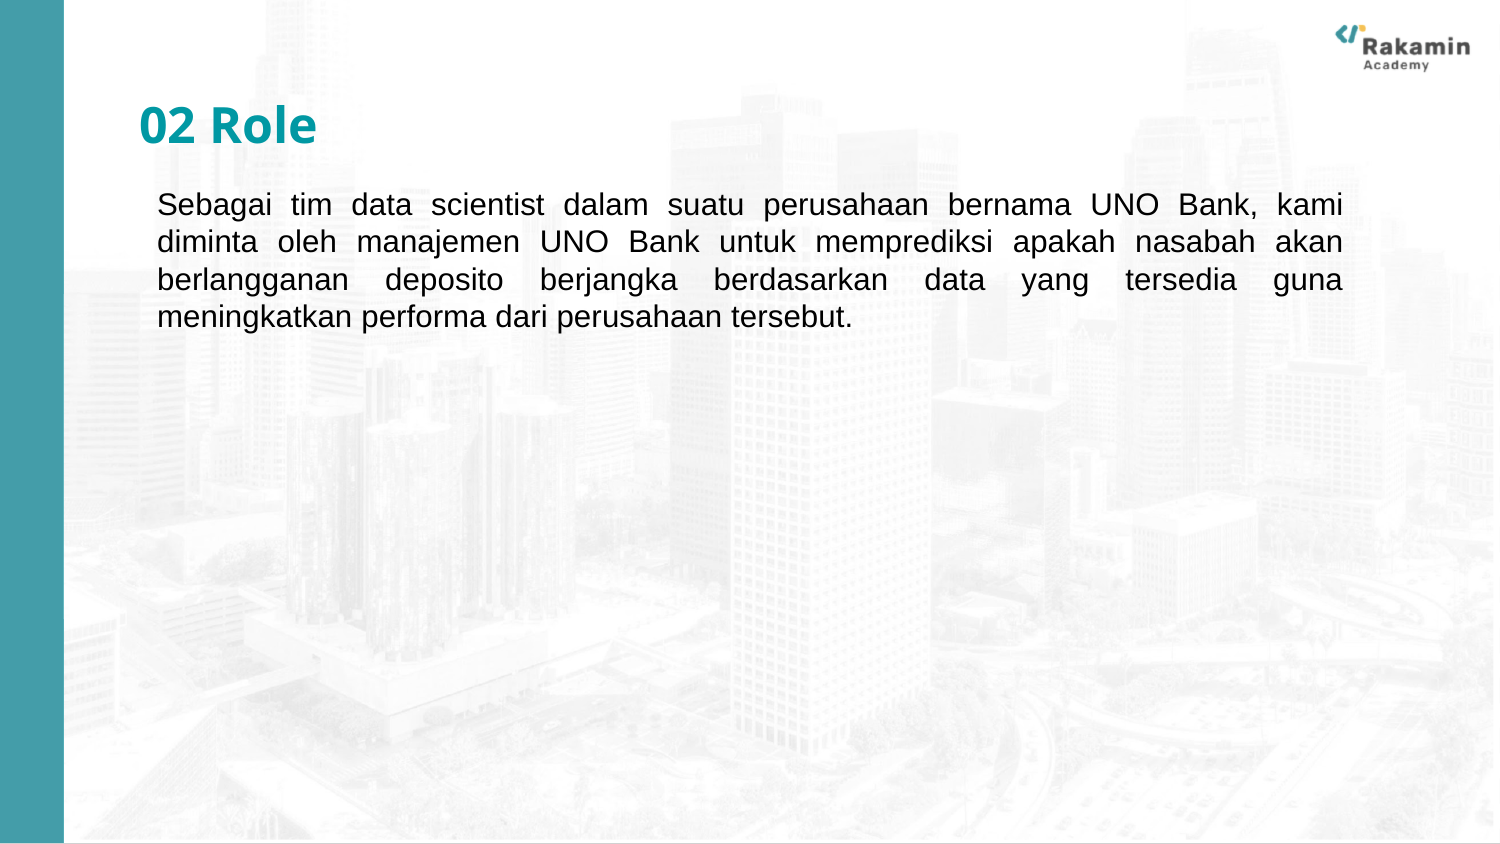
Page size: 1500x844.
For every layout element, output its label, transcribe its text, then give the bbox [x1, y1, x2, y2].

text_box Sebagai tim data scientist dalam suatu perusahaan bernama UNO Bank, kami diminta oleh manajemen UNO Bank untuk memprediksi apakah nasabah akan berlangganan deposito berjangka berdasarkan data yang tersedia guna meningkatkan performa dari perusahaan tersebut. [145, 178, 1357, 340]
picture [0, 0, 1500, 844]
text_box 02 Role [128, 85, 1033, 159]
